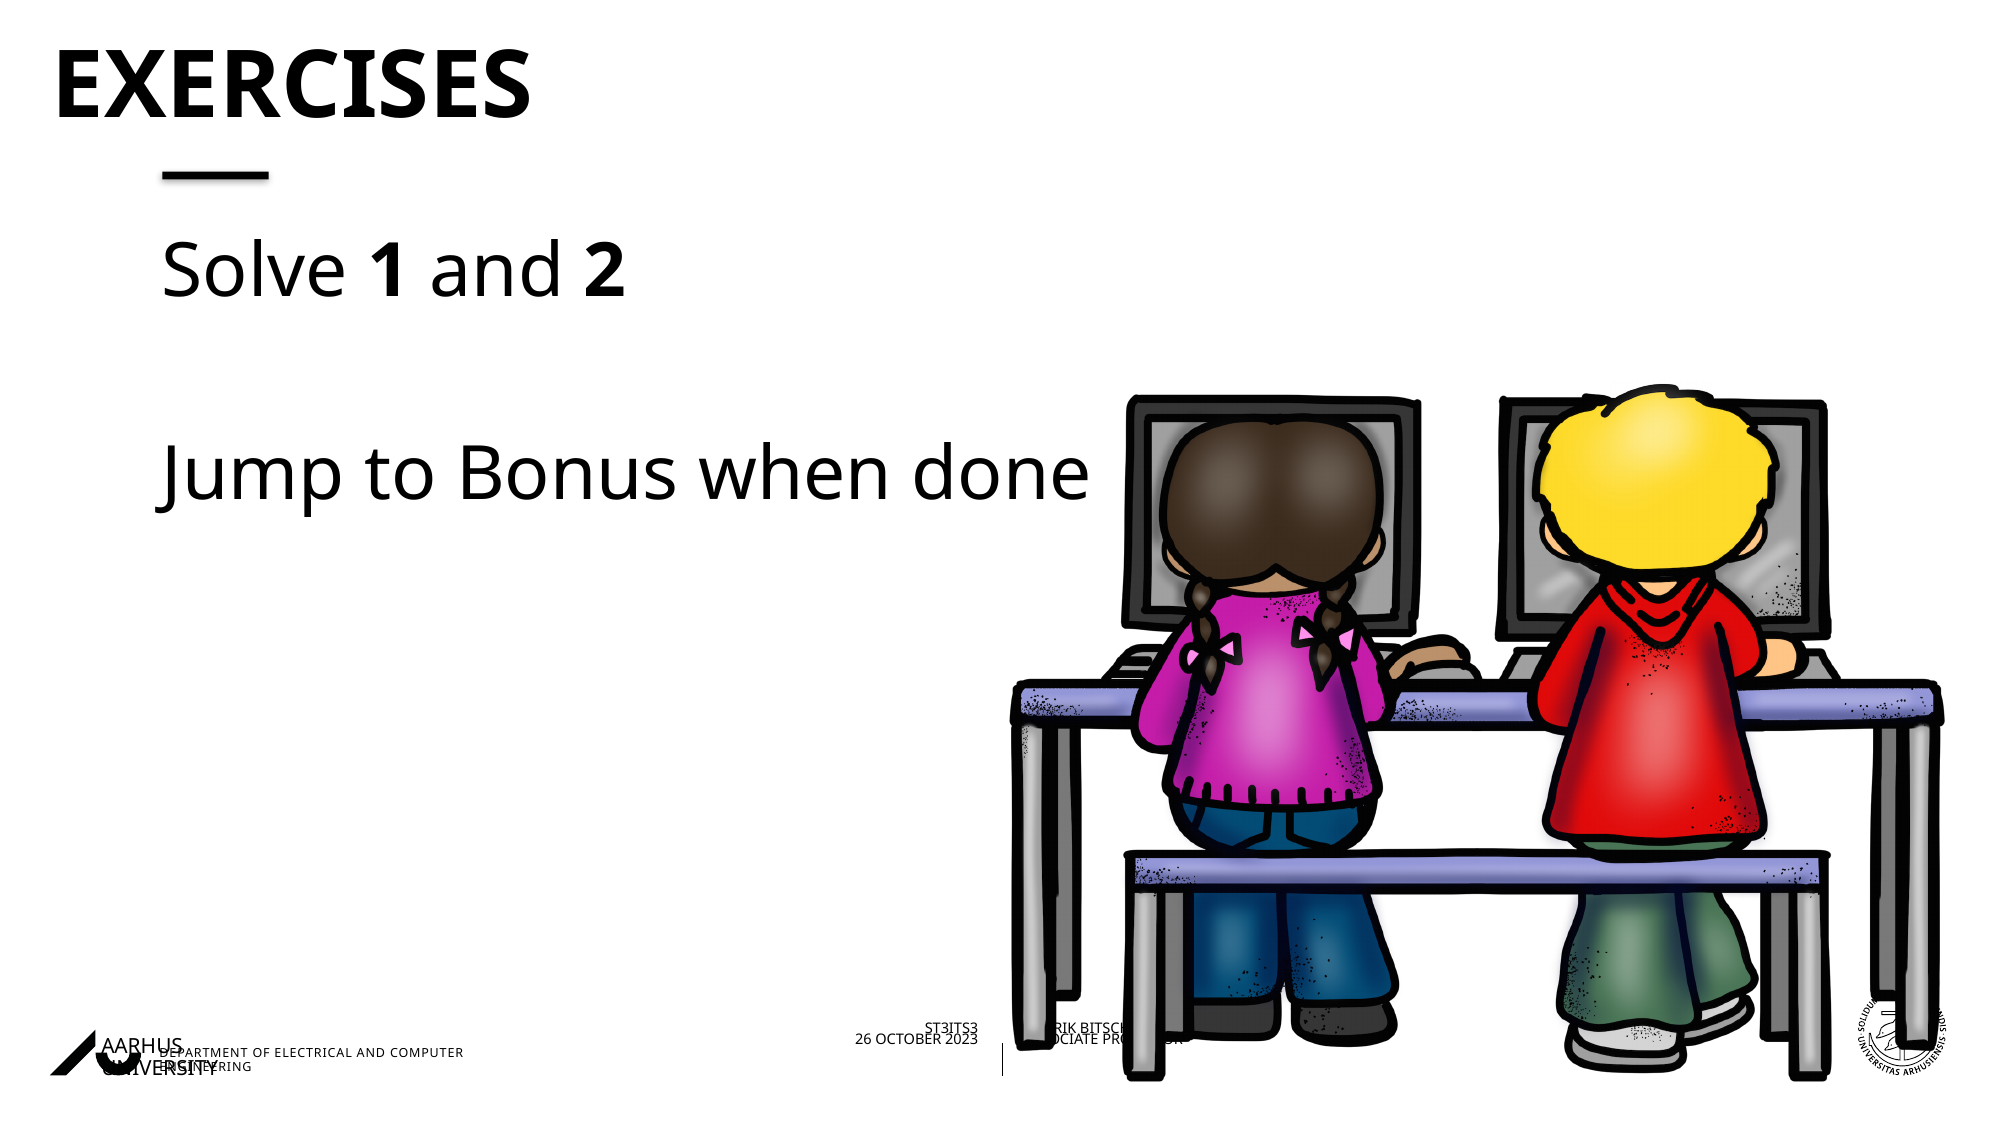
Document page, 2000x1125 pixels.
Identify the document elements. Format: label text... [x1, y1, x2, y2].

picture [994, 378, 1957, 1091]
list Solve 1 and 2 Jump to Bonus when done [161, 224, 1839, 968]
title Exercises [51, 37, 1948, 162]
